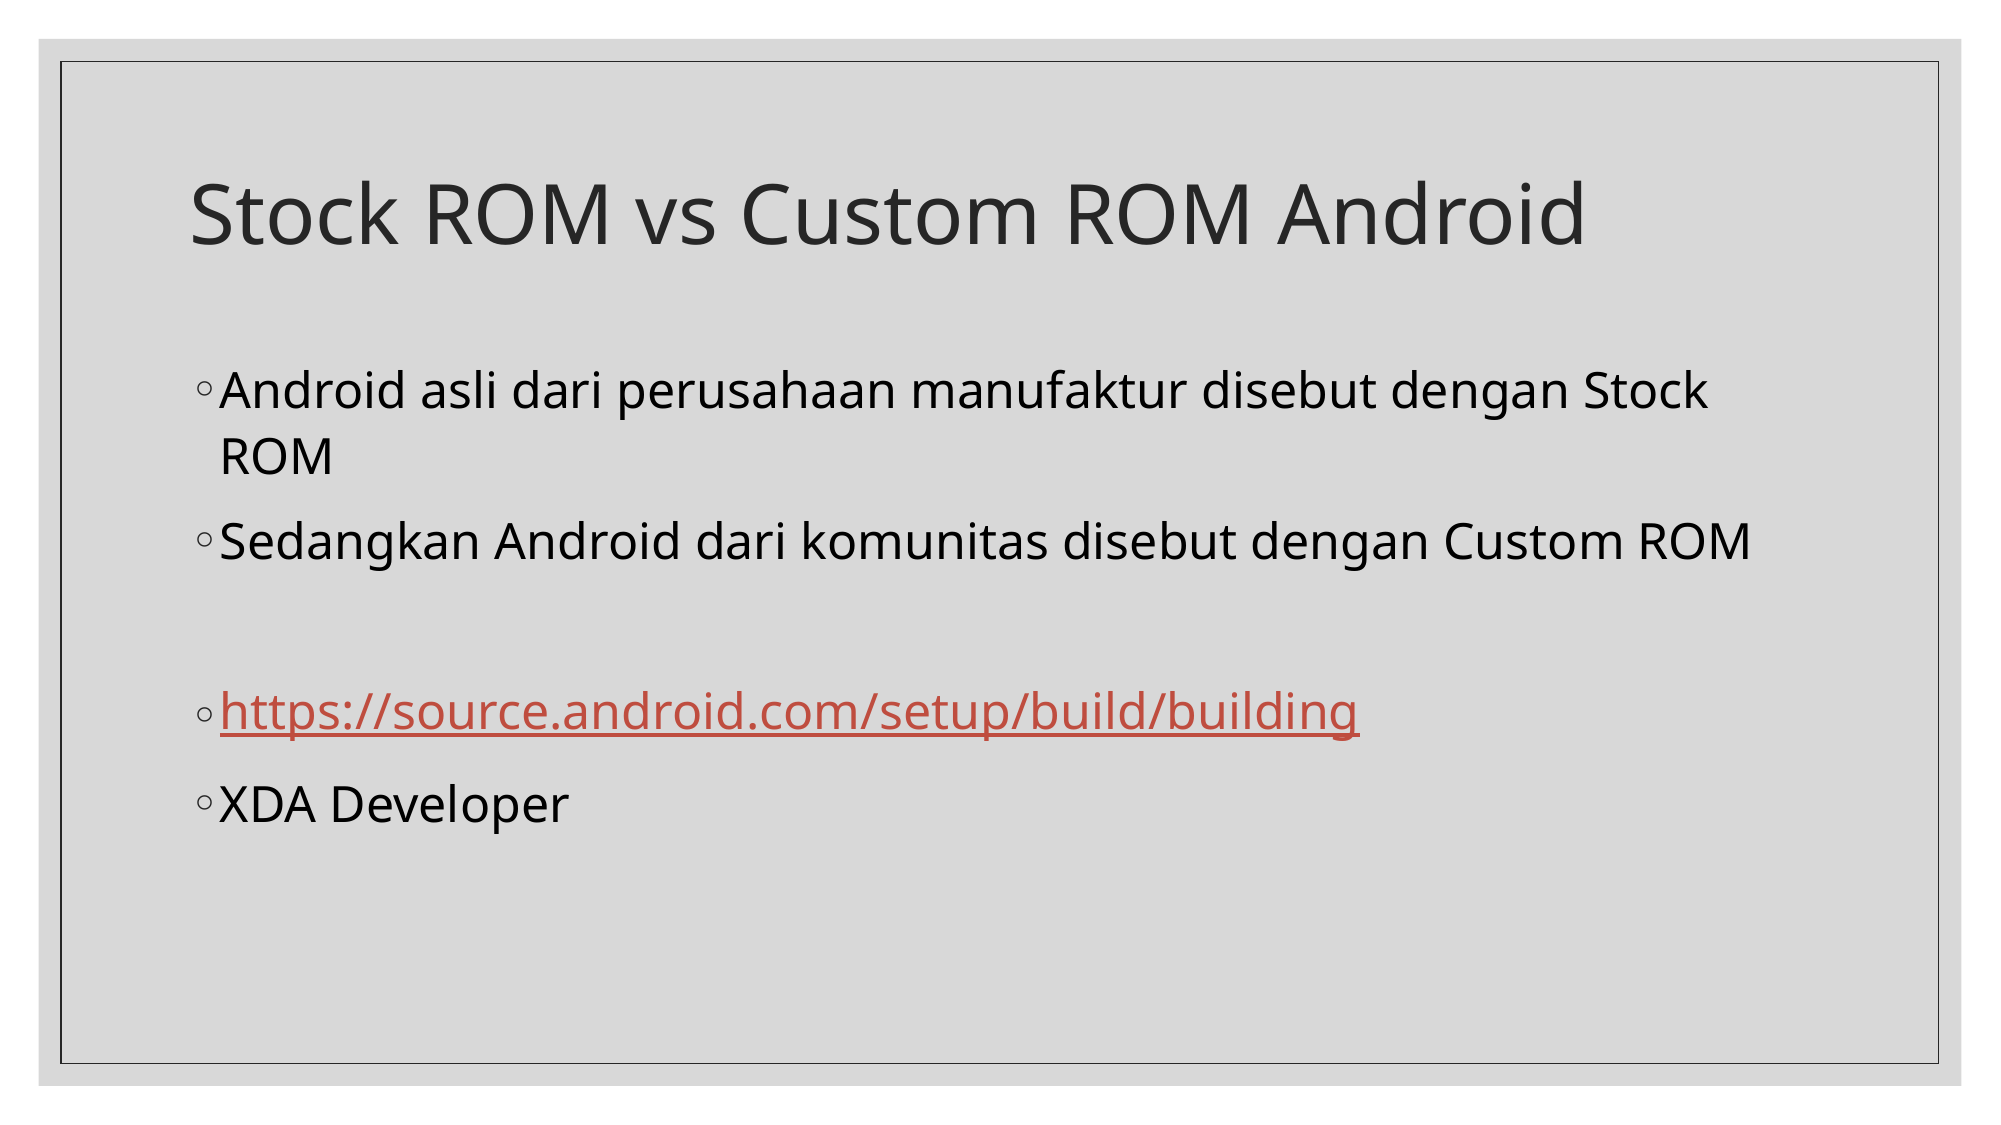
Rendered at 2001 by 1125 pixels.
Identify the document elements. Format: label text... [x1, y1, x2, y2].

title Stock ROM vs Custom ROM Android [174, 105, 1825, 331]
list Android asli dari perusahaan manufaktur disebut dengan Stock ROM Sedangkan Android dari komunitas disebut dengan Custom ROM https://source.android.com/setup/build/building XDA Developer [174, 345, 1825, 977]
